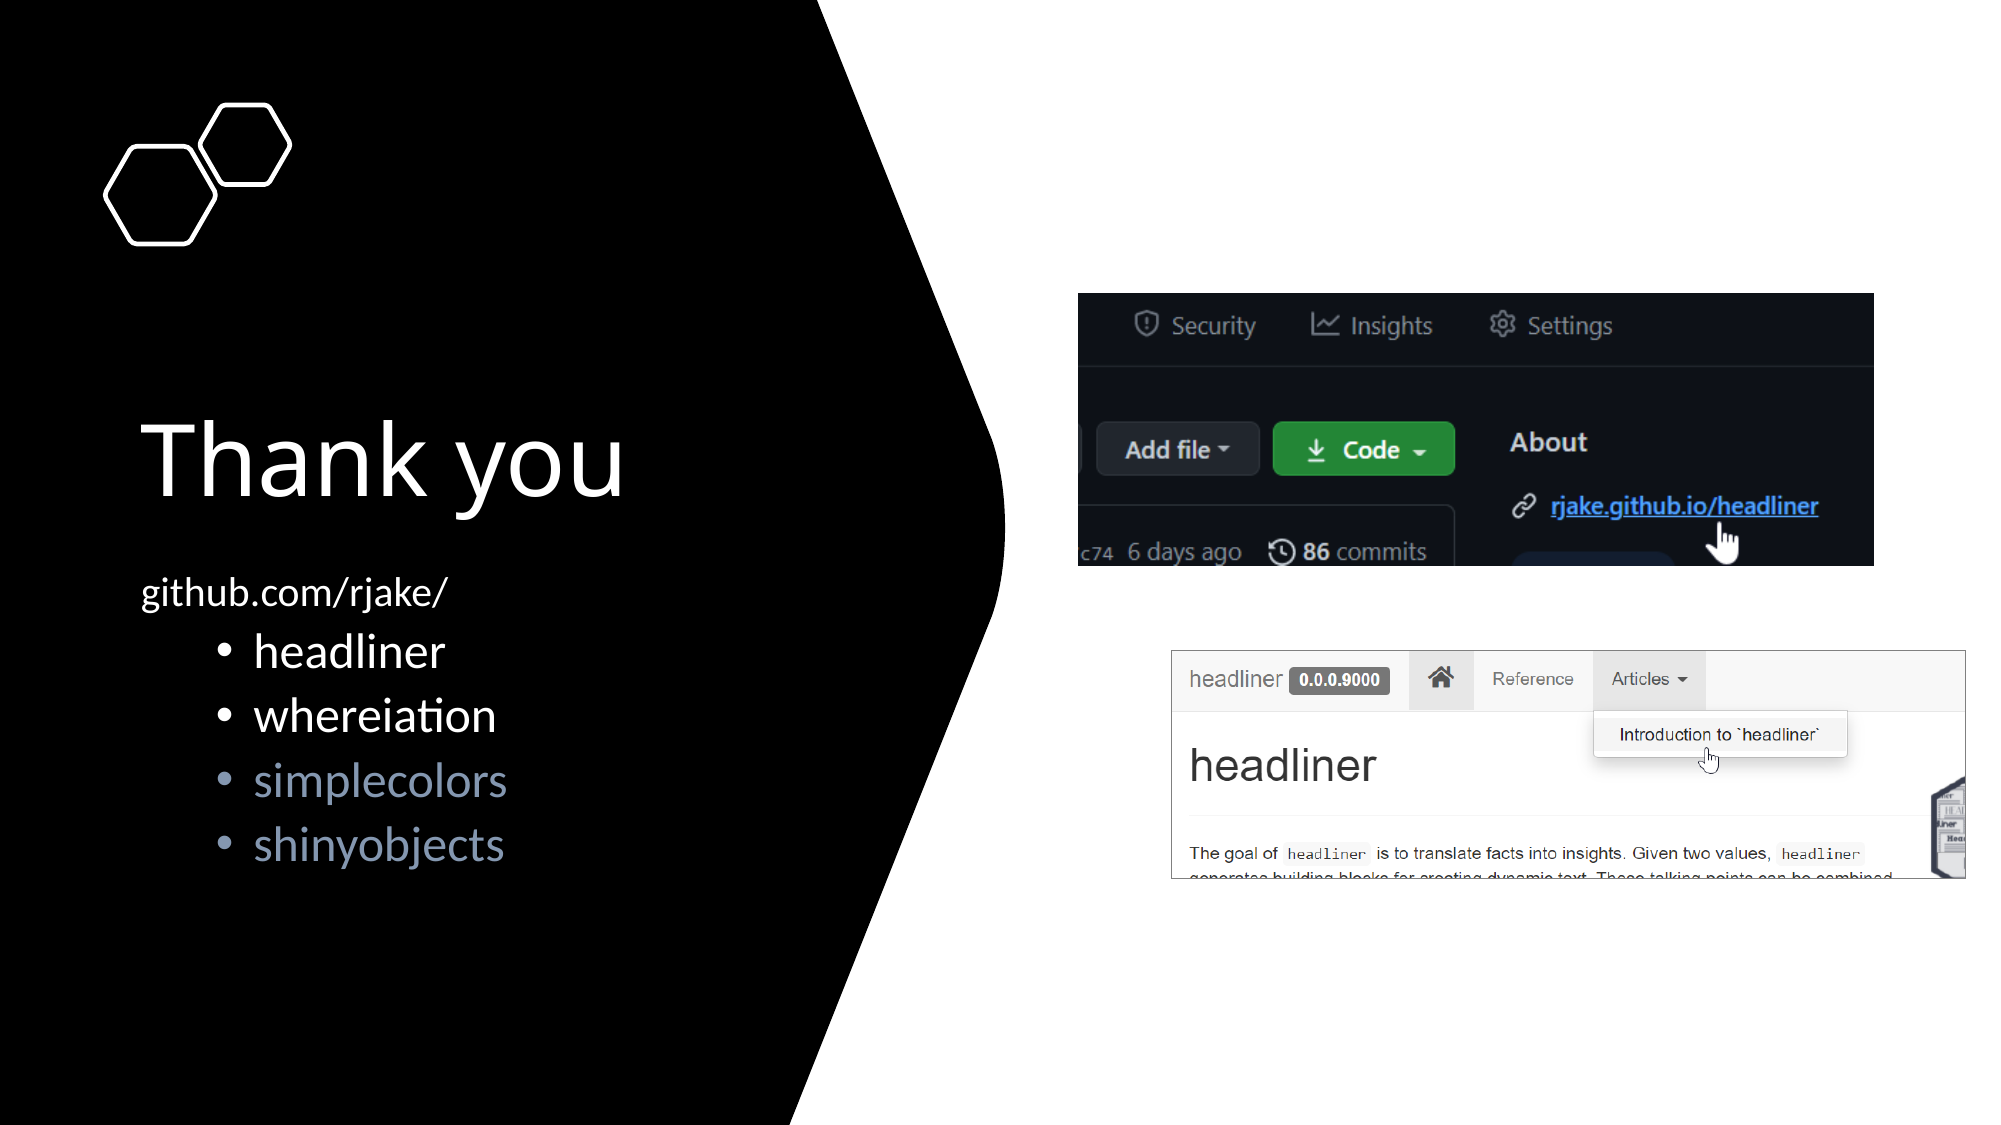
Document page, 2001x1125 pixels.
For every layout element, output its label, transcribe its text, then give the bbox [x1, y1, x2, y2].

text_box [0, 0, 1007, 1125]
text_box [104, 104, 290, 244]
list github.com/rjake/ headliner whereiation simplecolors shinyobjects [125, 562, 795, 1013]
title Thank you [125, 212, 819, 526]
picture [1078, 293, 1874, 566]
picture [1171, 650, 1966, 879]
text_box [791, 0, 2000, 1125]
